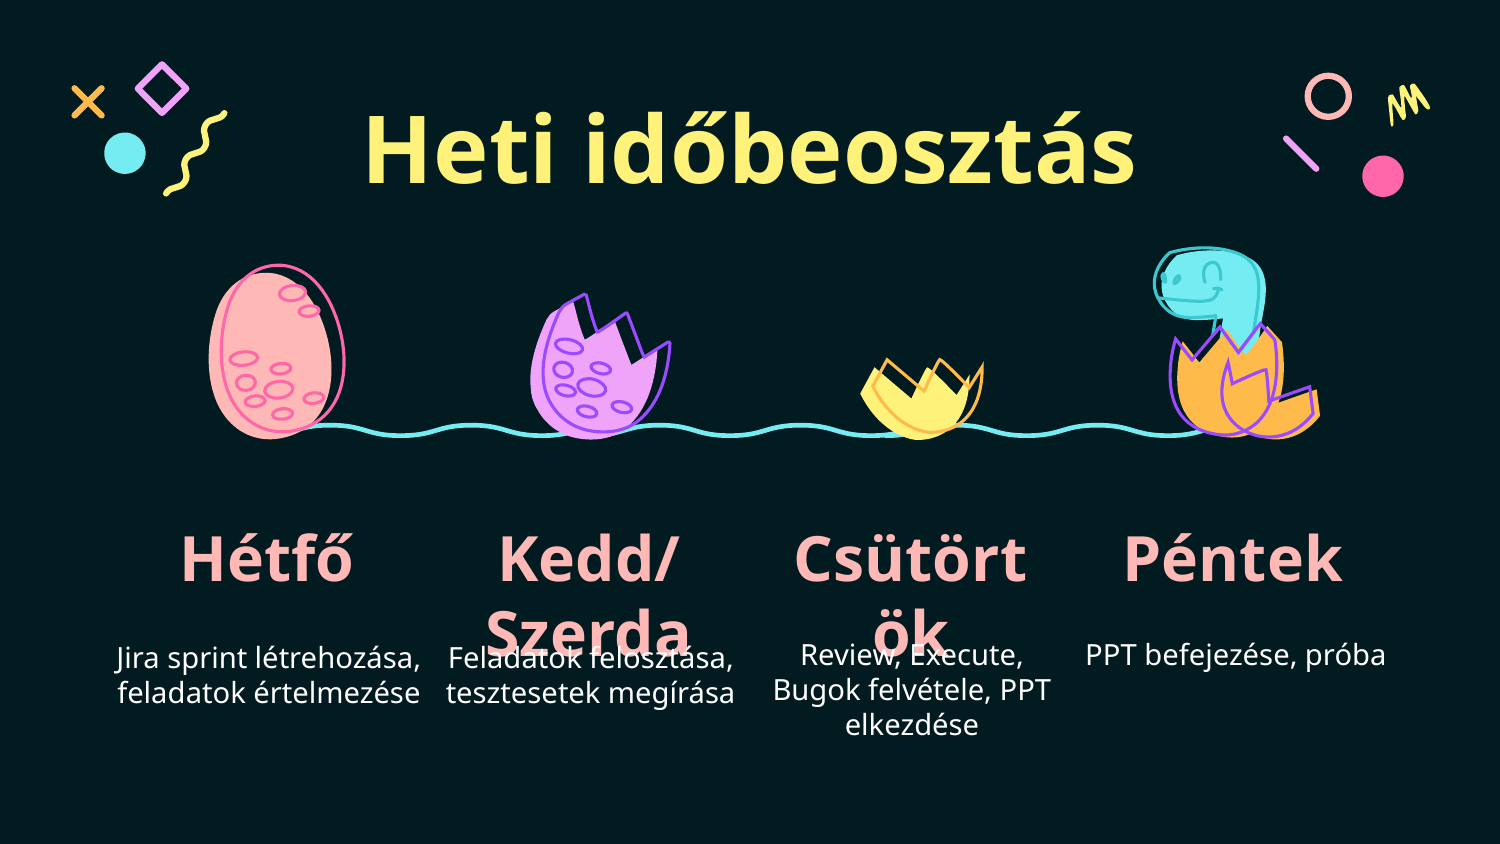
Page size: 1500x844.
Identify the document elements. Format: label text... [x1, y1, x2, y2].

title Péntek [1082, 503, 1383, 603]
title Heti időbeosztás [257, 74, 1243, 187]
text_box [860, 367, 970, 423]
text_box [674, 424, 1139, 436]
title Kedd/Szerda [438, 503, 739, 603]
title Csütörtök [760, 503, 1061, 603]
subtitle PPT befejezése, próba [1069, 621, 1403, 730]
text_box [208, 322, 213, 392]
title Hétfő [116, 503, 417, 603]
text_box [355, 424, 531, 436]
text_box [218, 263, 350, 438]
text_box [1144, 240, 1314, 449]
subtitle Jira sprint létrehozása, feladatok értelmezése [96, 623, 418, 733]
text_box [535, 293, 671, 434]
subtitle Review, Execute, Bugok felvétele, PPT elkezdése [739, 621, 1069, 730]
subtitle Feladatok felosztása, tesztesetek megírása [418, 623, 764, 733]
